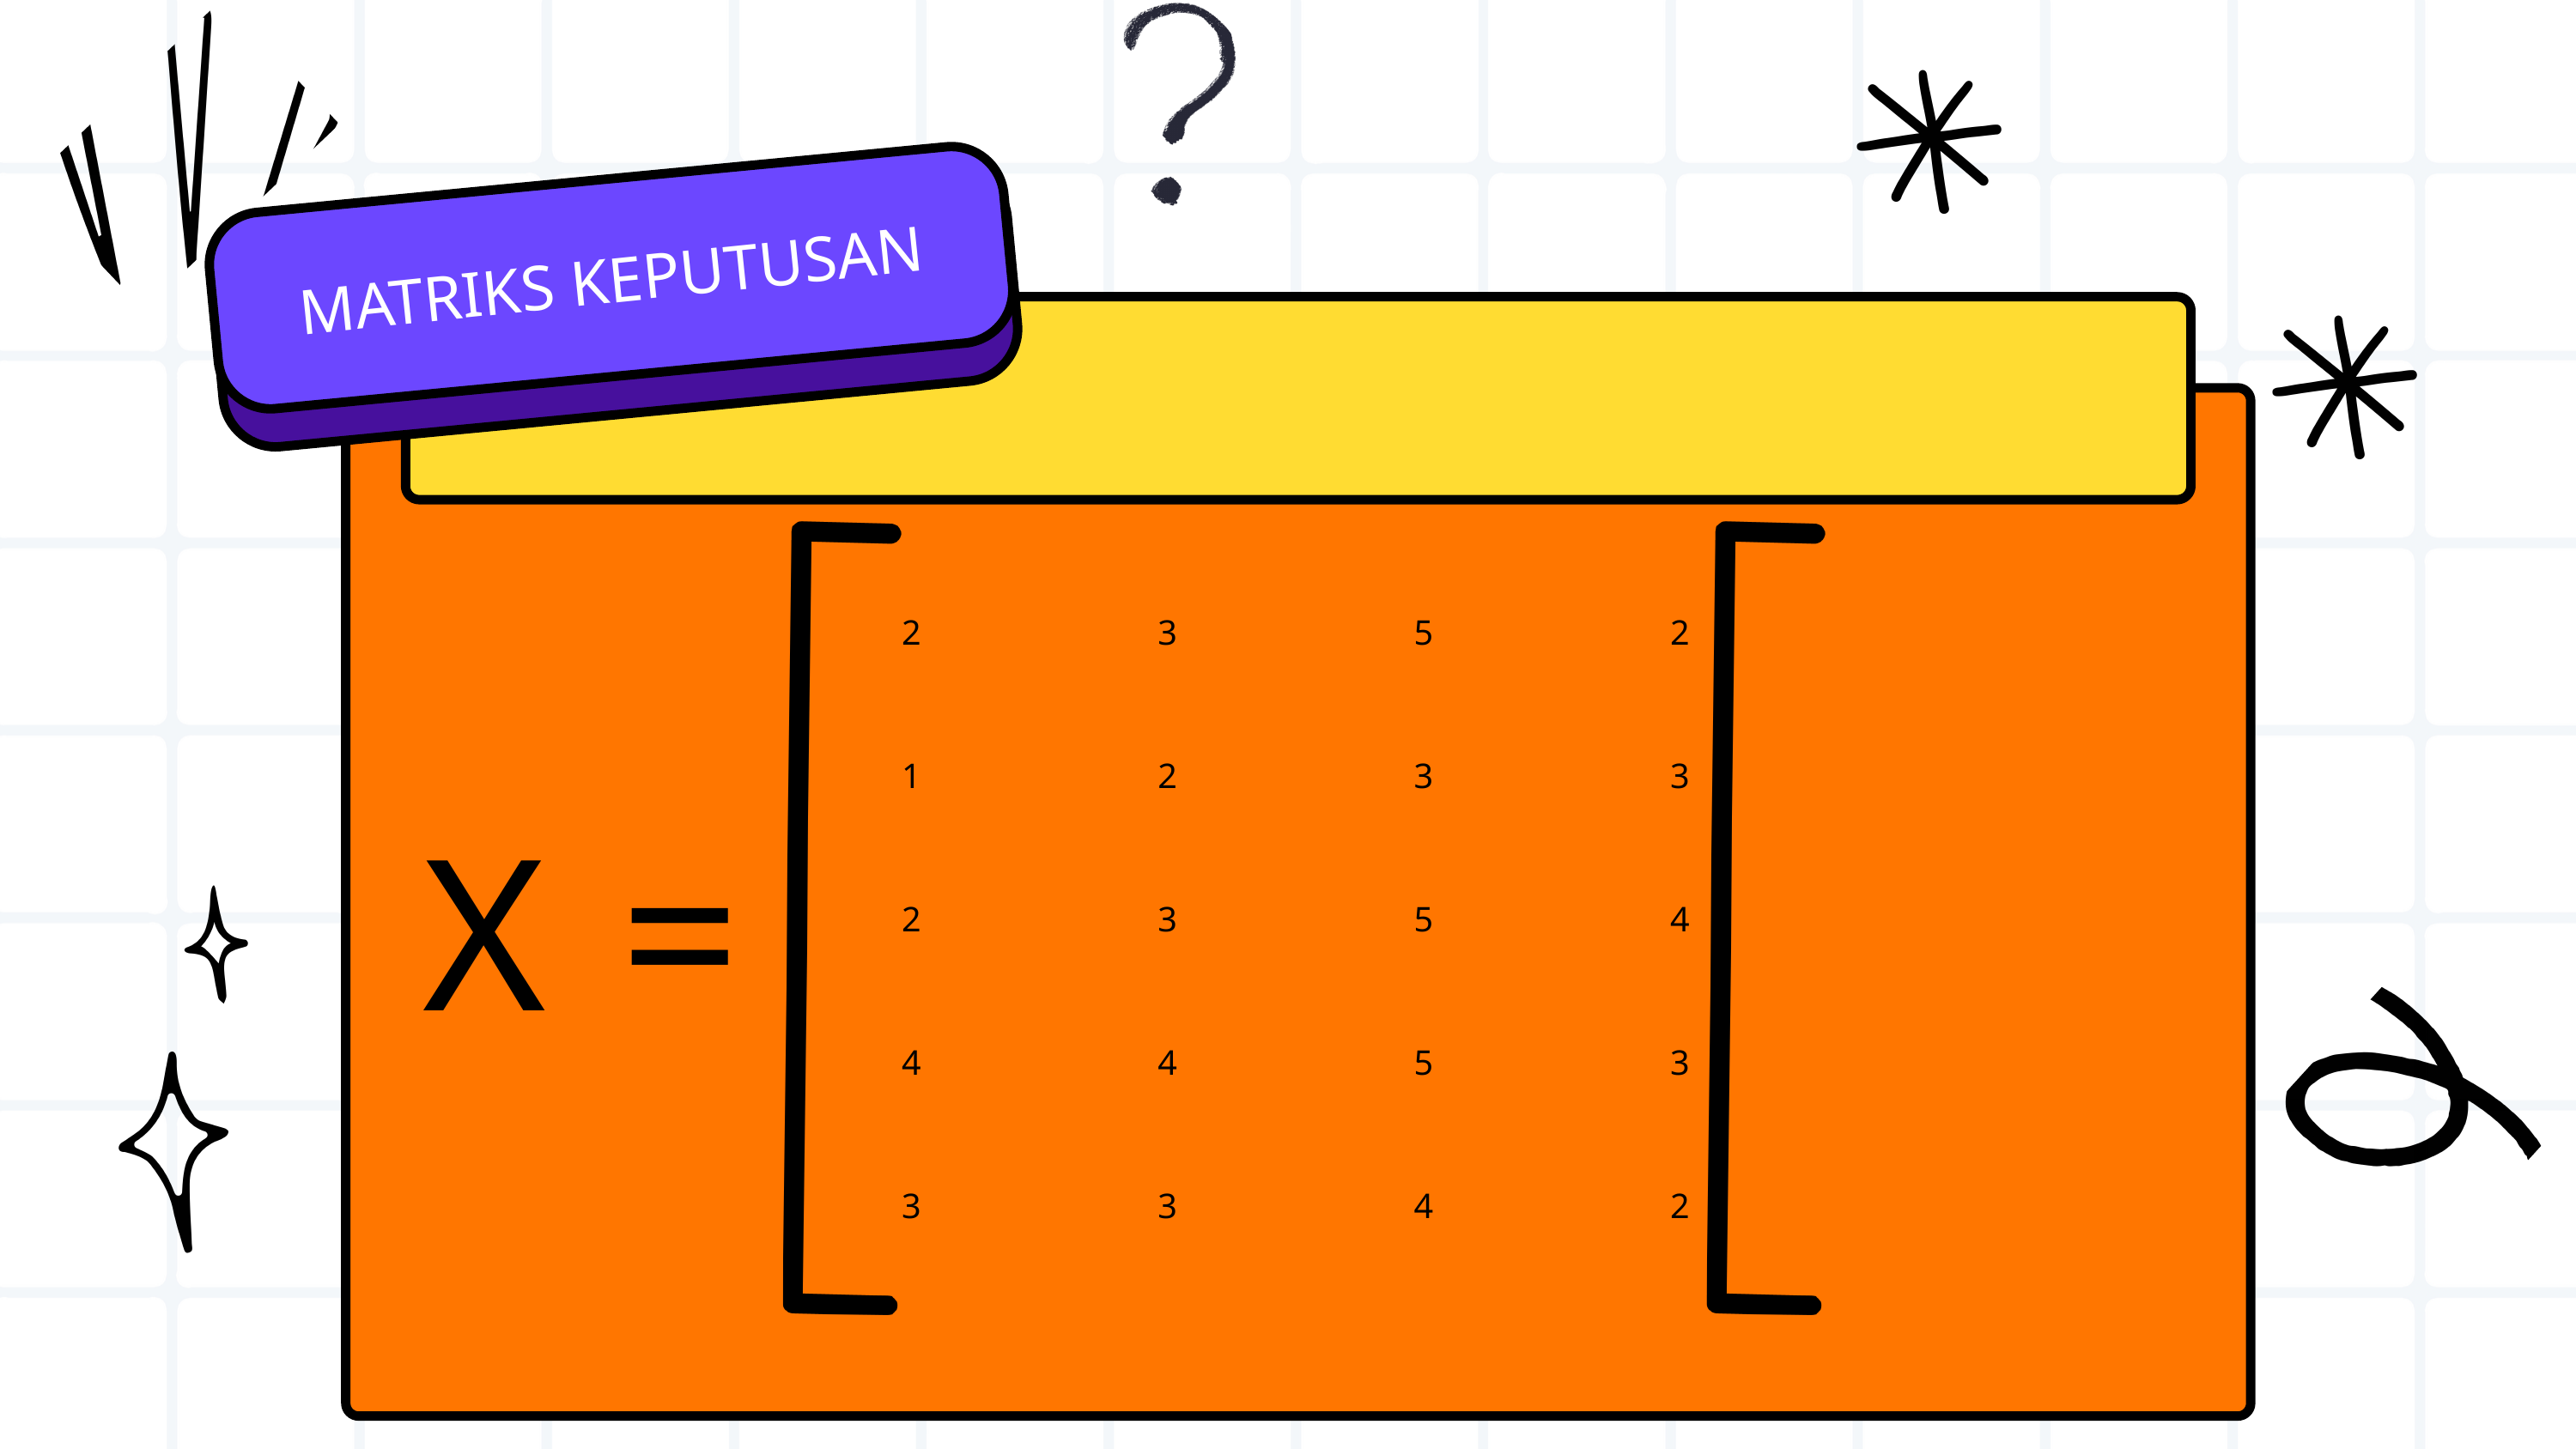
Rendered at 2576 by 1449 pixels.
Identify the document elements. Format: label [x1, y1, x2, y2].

text_box [26, 0, 340, 310]
text_box [405, 296, 2191, 500]
text_box [211, 179, 1011, 377]
text_box [0, 0, 2576, 1449]
text_box [2256, 955, 2576, 1282]
text_box [117, 885, 249, 1254]
text_box [345, 387, 2251, 1416]
text_box [1856, 70, 2003, 215]
text_box [216, 202, 1015, 415]
text_box [2272, 315, 2419, 460]
text_box [1123, 2, 1236, 207]
